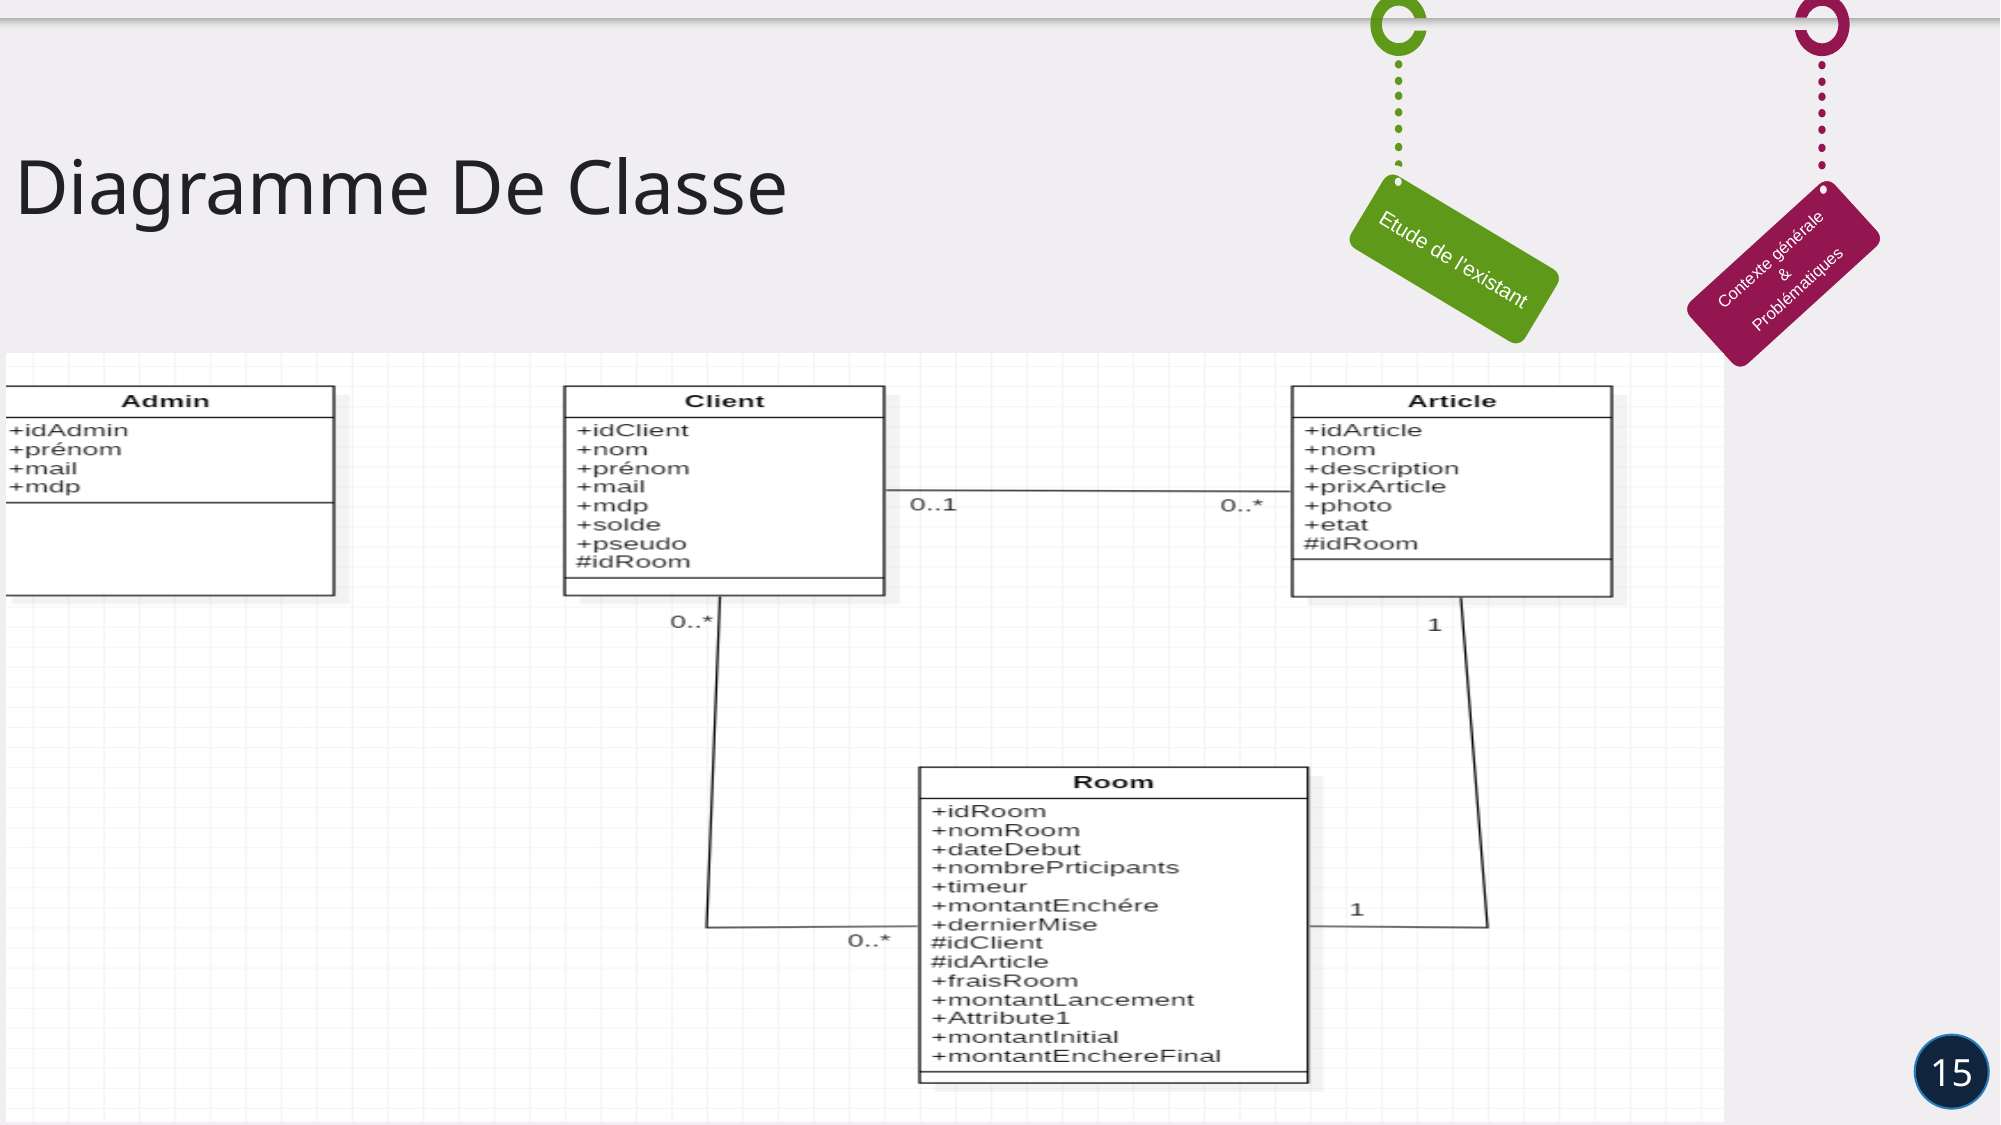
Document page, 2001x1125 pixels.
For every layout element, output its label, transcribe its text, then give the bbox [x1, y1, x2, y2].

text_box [1680, 0, 1887, 321]
text_box [0, 17, 1347, 31]
picture [6, 353, 1724, 1122]
text_box [1561, 17, 1680, 31]
text_box 15 [1913, 1033, 1990, 1110]
text_box [1887, 17, 2000, 31]
text_box Diagramme De Classe [0, 132, 817, 238]
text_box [1347, 0, 1561, 307]
